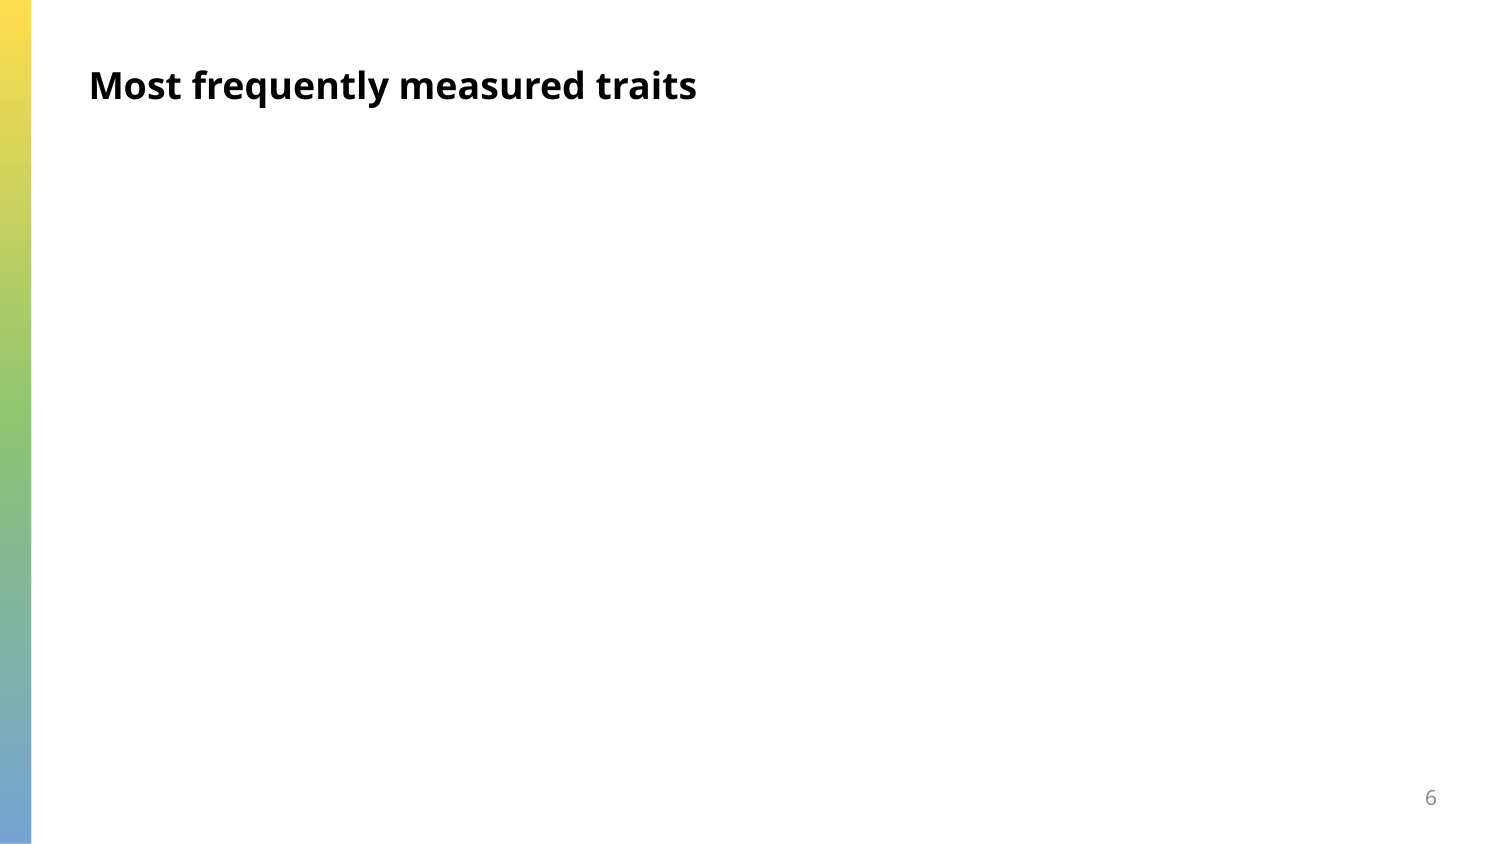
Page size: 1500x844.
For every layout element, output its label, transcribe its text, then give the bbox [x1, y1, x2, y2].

text_box <numéro> [1240, 767, 1437, 813]
text_box Most frequently measured traits [88, 61, 1441, 156]
picture [0, 0, 1500, 844]
